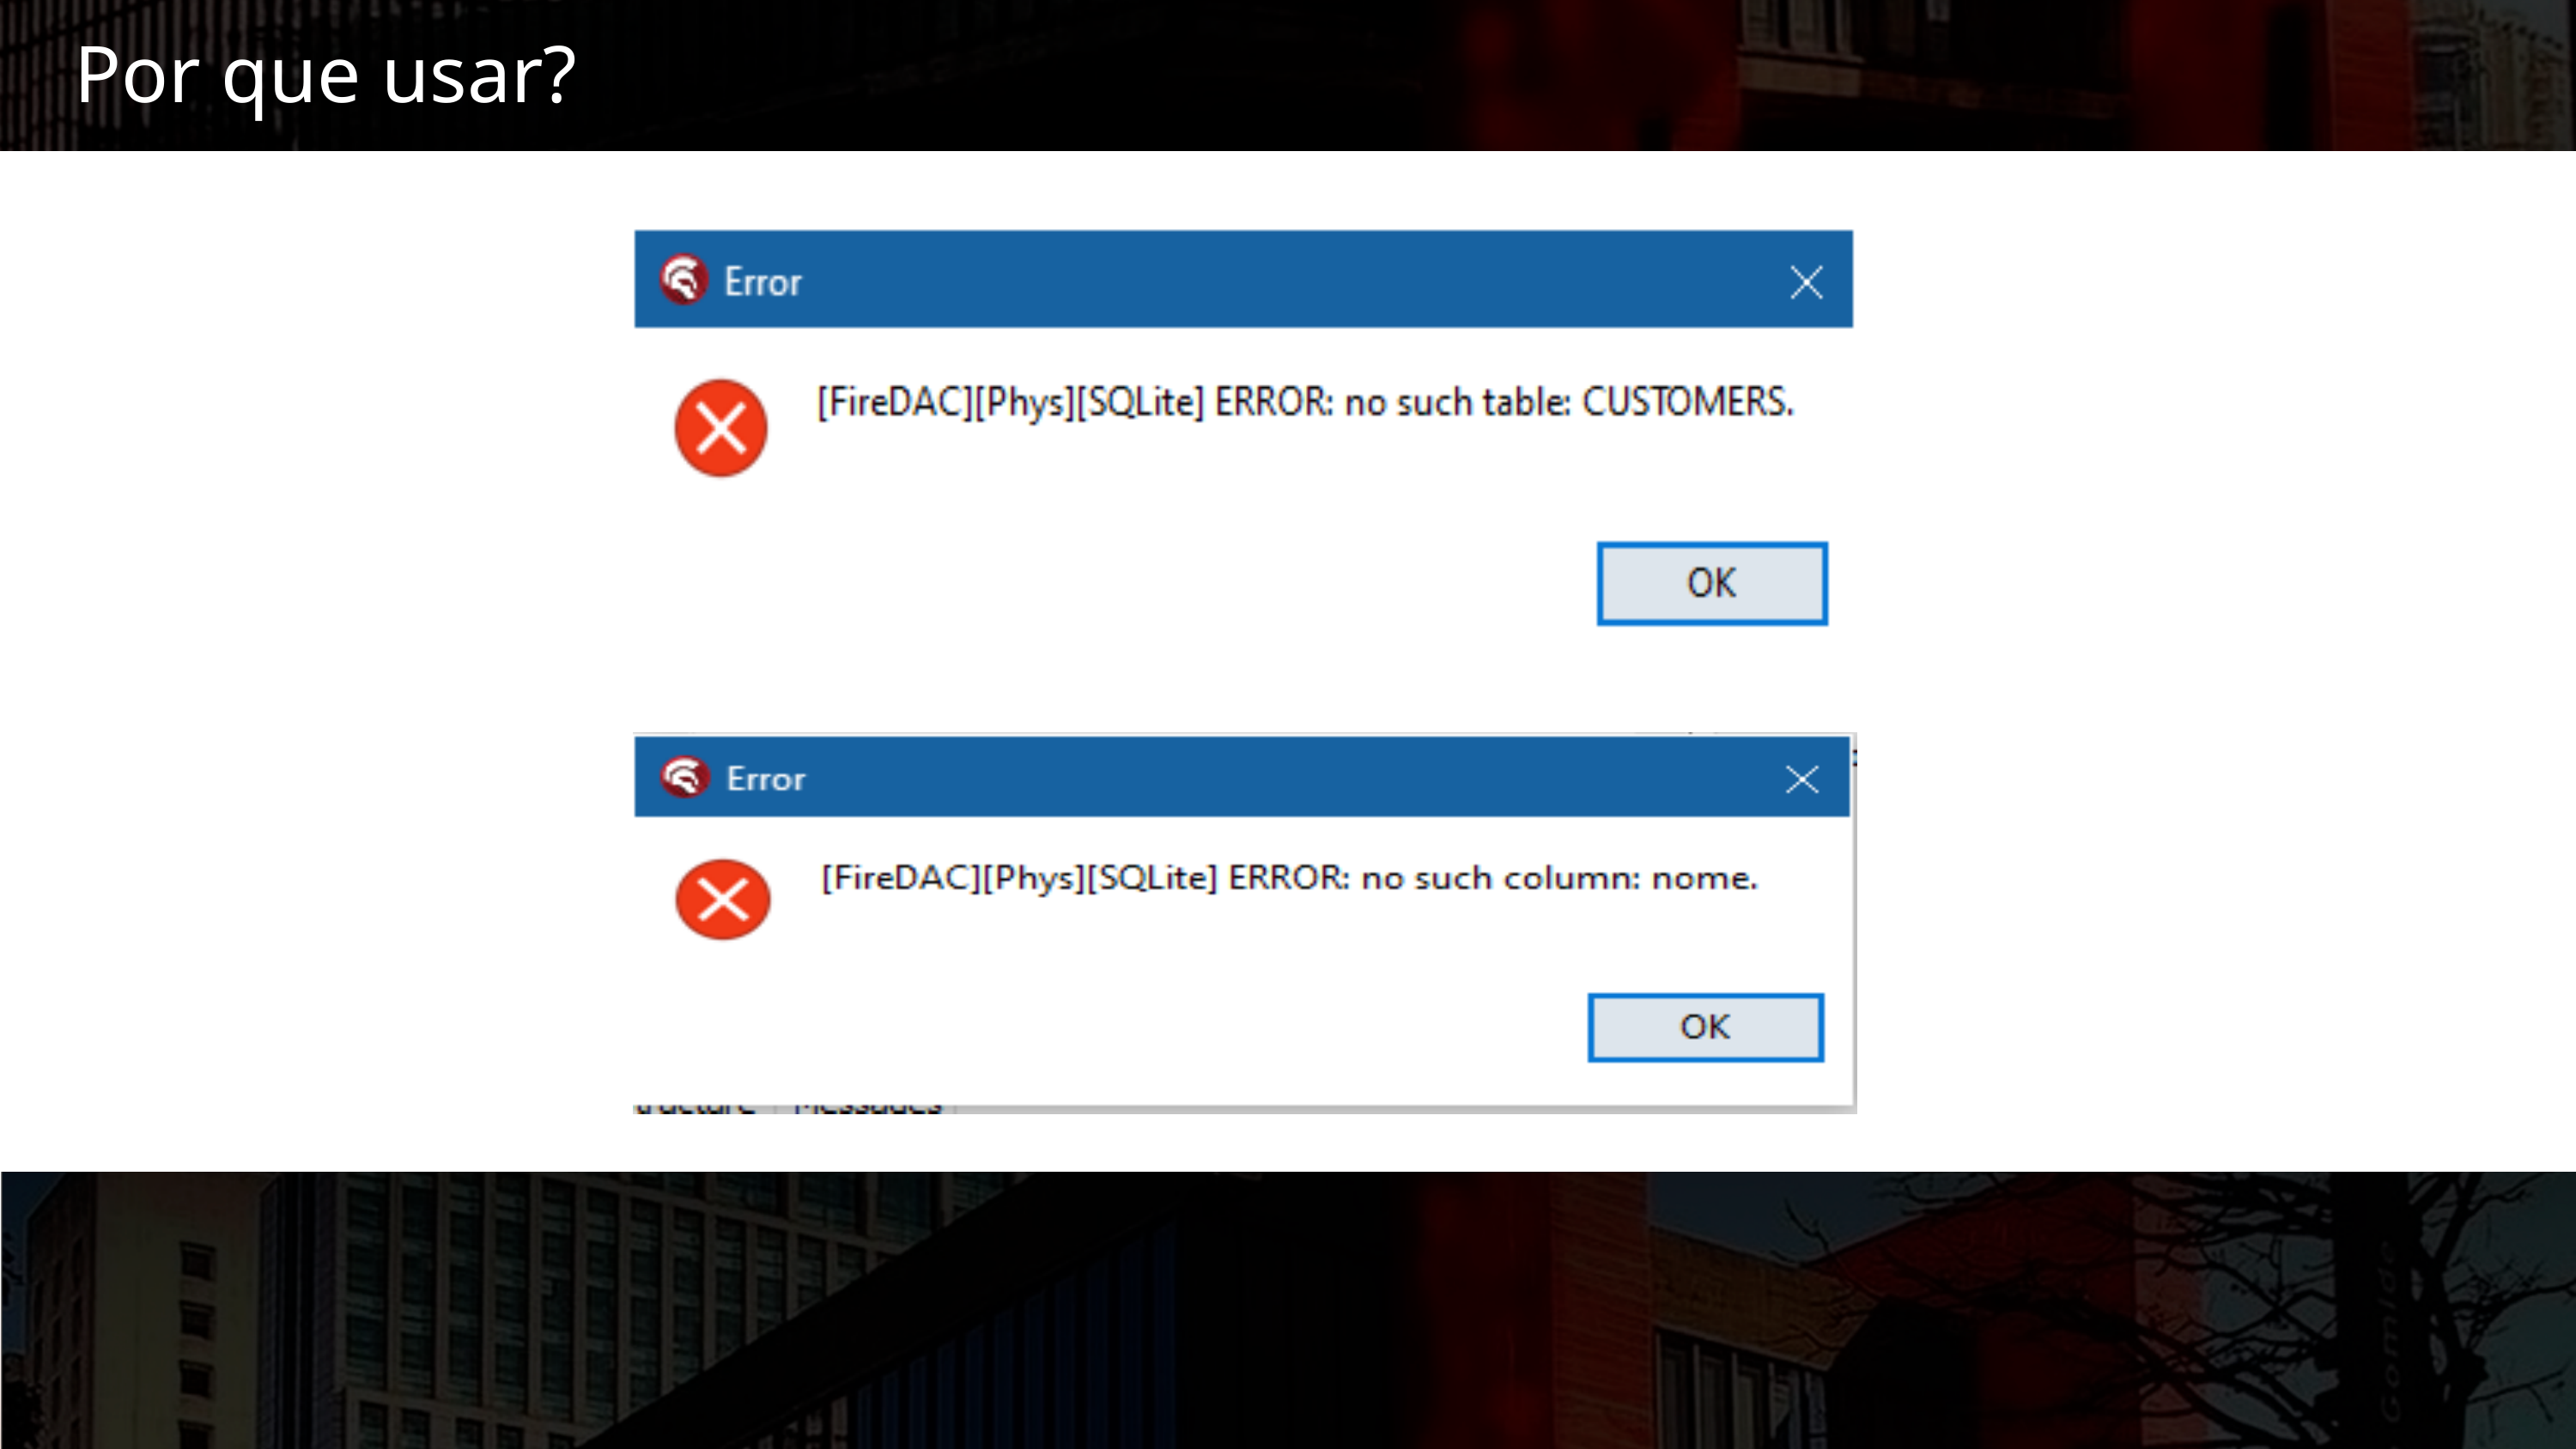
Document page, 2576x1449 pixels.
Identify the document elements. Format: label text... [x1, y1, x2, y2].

text_box Por que usar? [74, 9, 2576, 118]
text_box [0, 1172, 2576, 1449]
picture [633, 227, 1857, 680]
picture [633, 732, 1857, 1114]
text_box [0, 0, 2576, 151]
